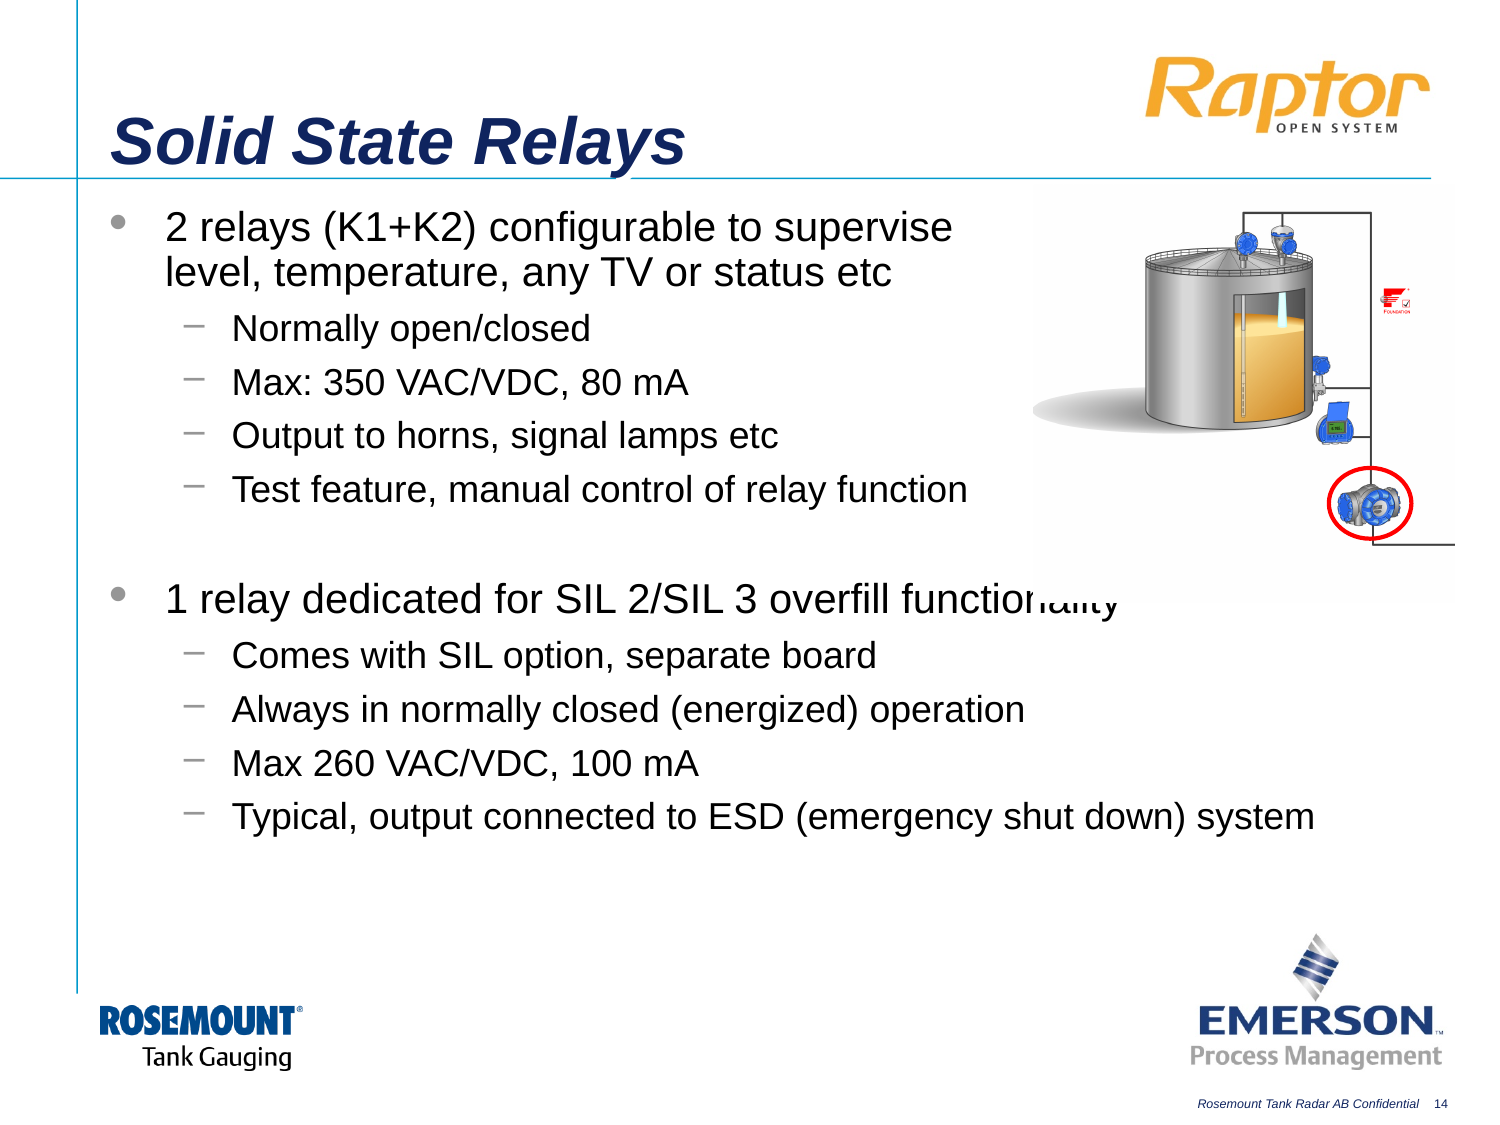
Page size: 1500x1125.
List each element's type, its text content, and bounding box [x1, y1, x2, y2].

title Solid State Relays [95, 66, 1342, 186]
picture [1173, 988, 1461, 1098]
slide_number 14 [1412, 1095, 1449, 1109]
picture [1033, 184, 1455, 603]
list 2 relays (K1+K2) configurable to supervise level, temperature, any TV or status etc Normally open/closed Max: 350 VAC/VDC, 80 mA Output to horns, signal lamps etc Test feature, manual control of relay function 1 relay dedicated for SIL 2/SIL 3 overfill functionality Comes with SIL option, separate board Always in normally closed (energized) operation Max 260 VAC/VDC, 100 mA Typical, output connected to ESD (emergency shut down) system [93, 197, 1463, 988]
picture [1139, 54, 1436, 135]
picture [100, 1005, 303, 1071]
